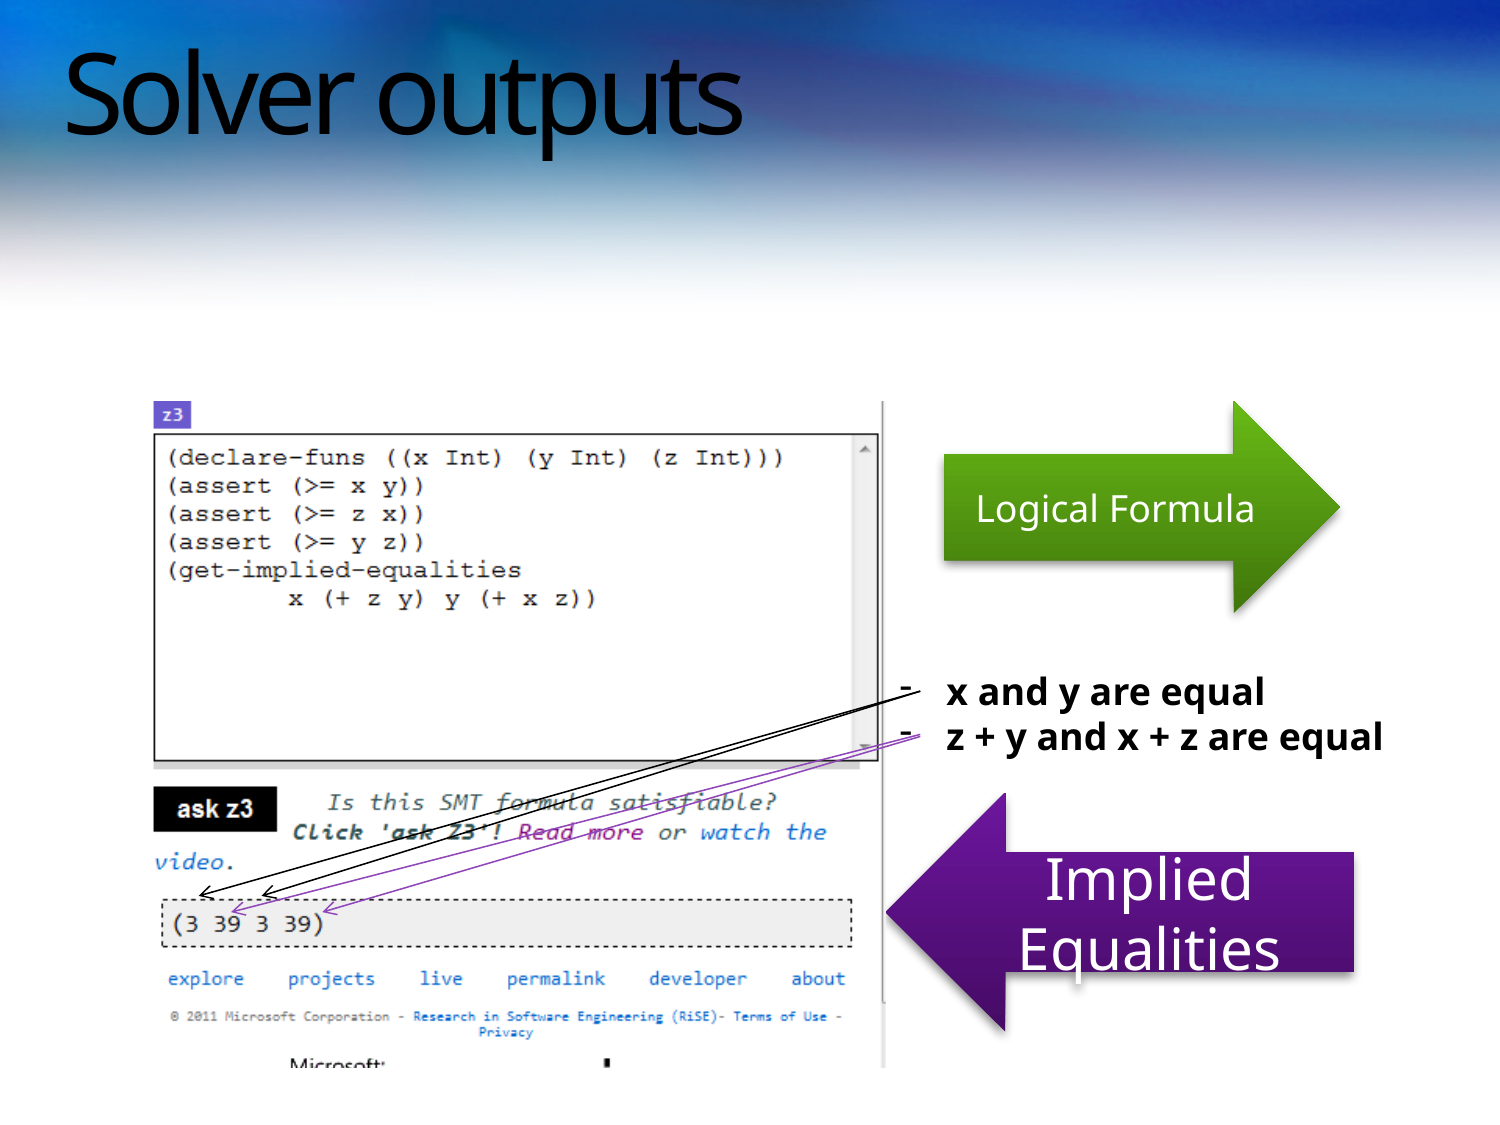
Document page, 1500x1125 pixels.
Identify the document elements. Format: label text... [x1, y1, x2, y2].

text_box Implied Equalities [898, 792, 1354, 1032]
title Solver outputs [62, 37, 1438, 161]
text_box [230, 734, 921, 913]
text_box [198, 690, 261, 897]
text_box Logical Formula [944, 401, 1340, 613]
text_box x and y are equal z + y and x + z are equal [890, 660, 1400, 766]
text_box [261, 690, 921, 734]
picture [0, 0, 1500, 1125]
